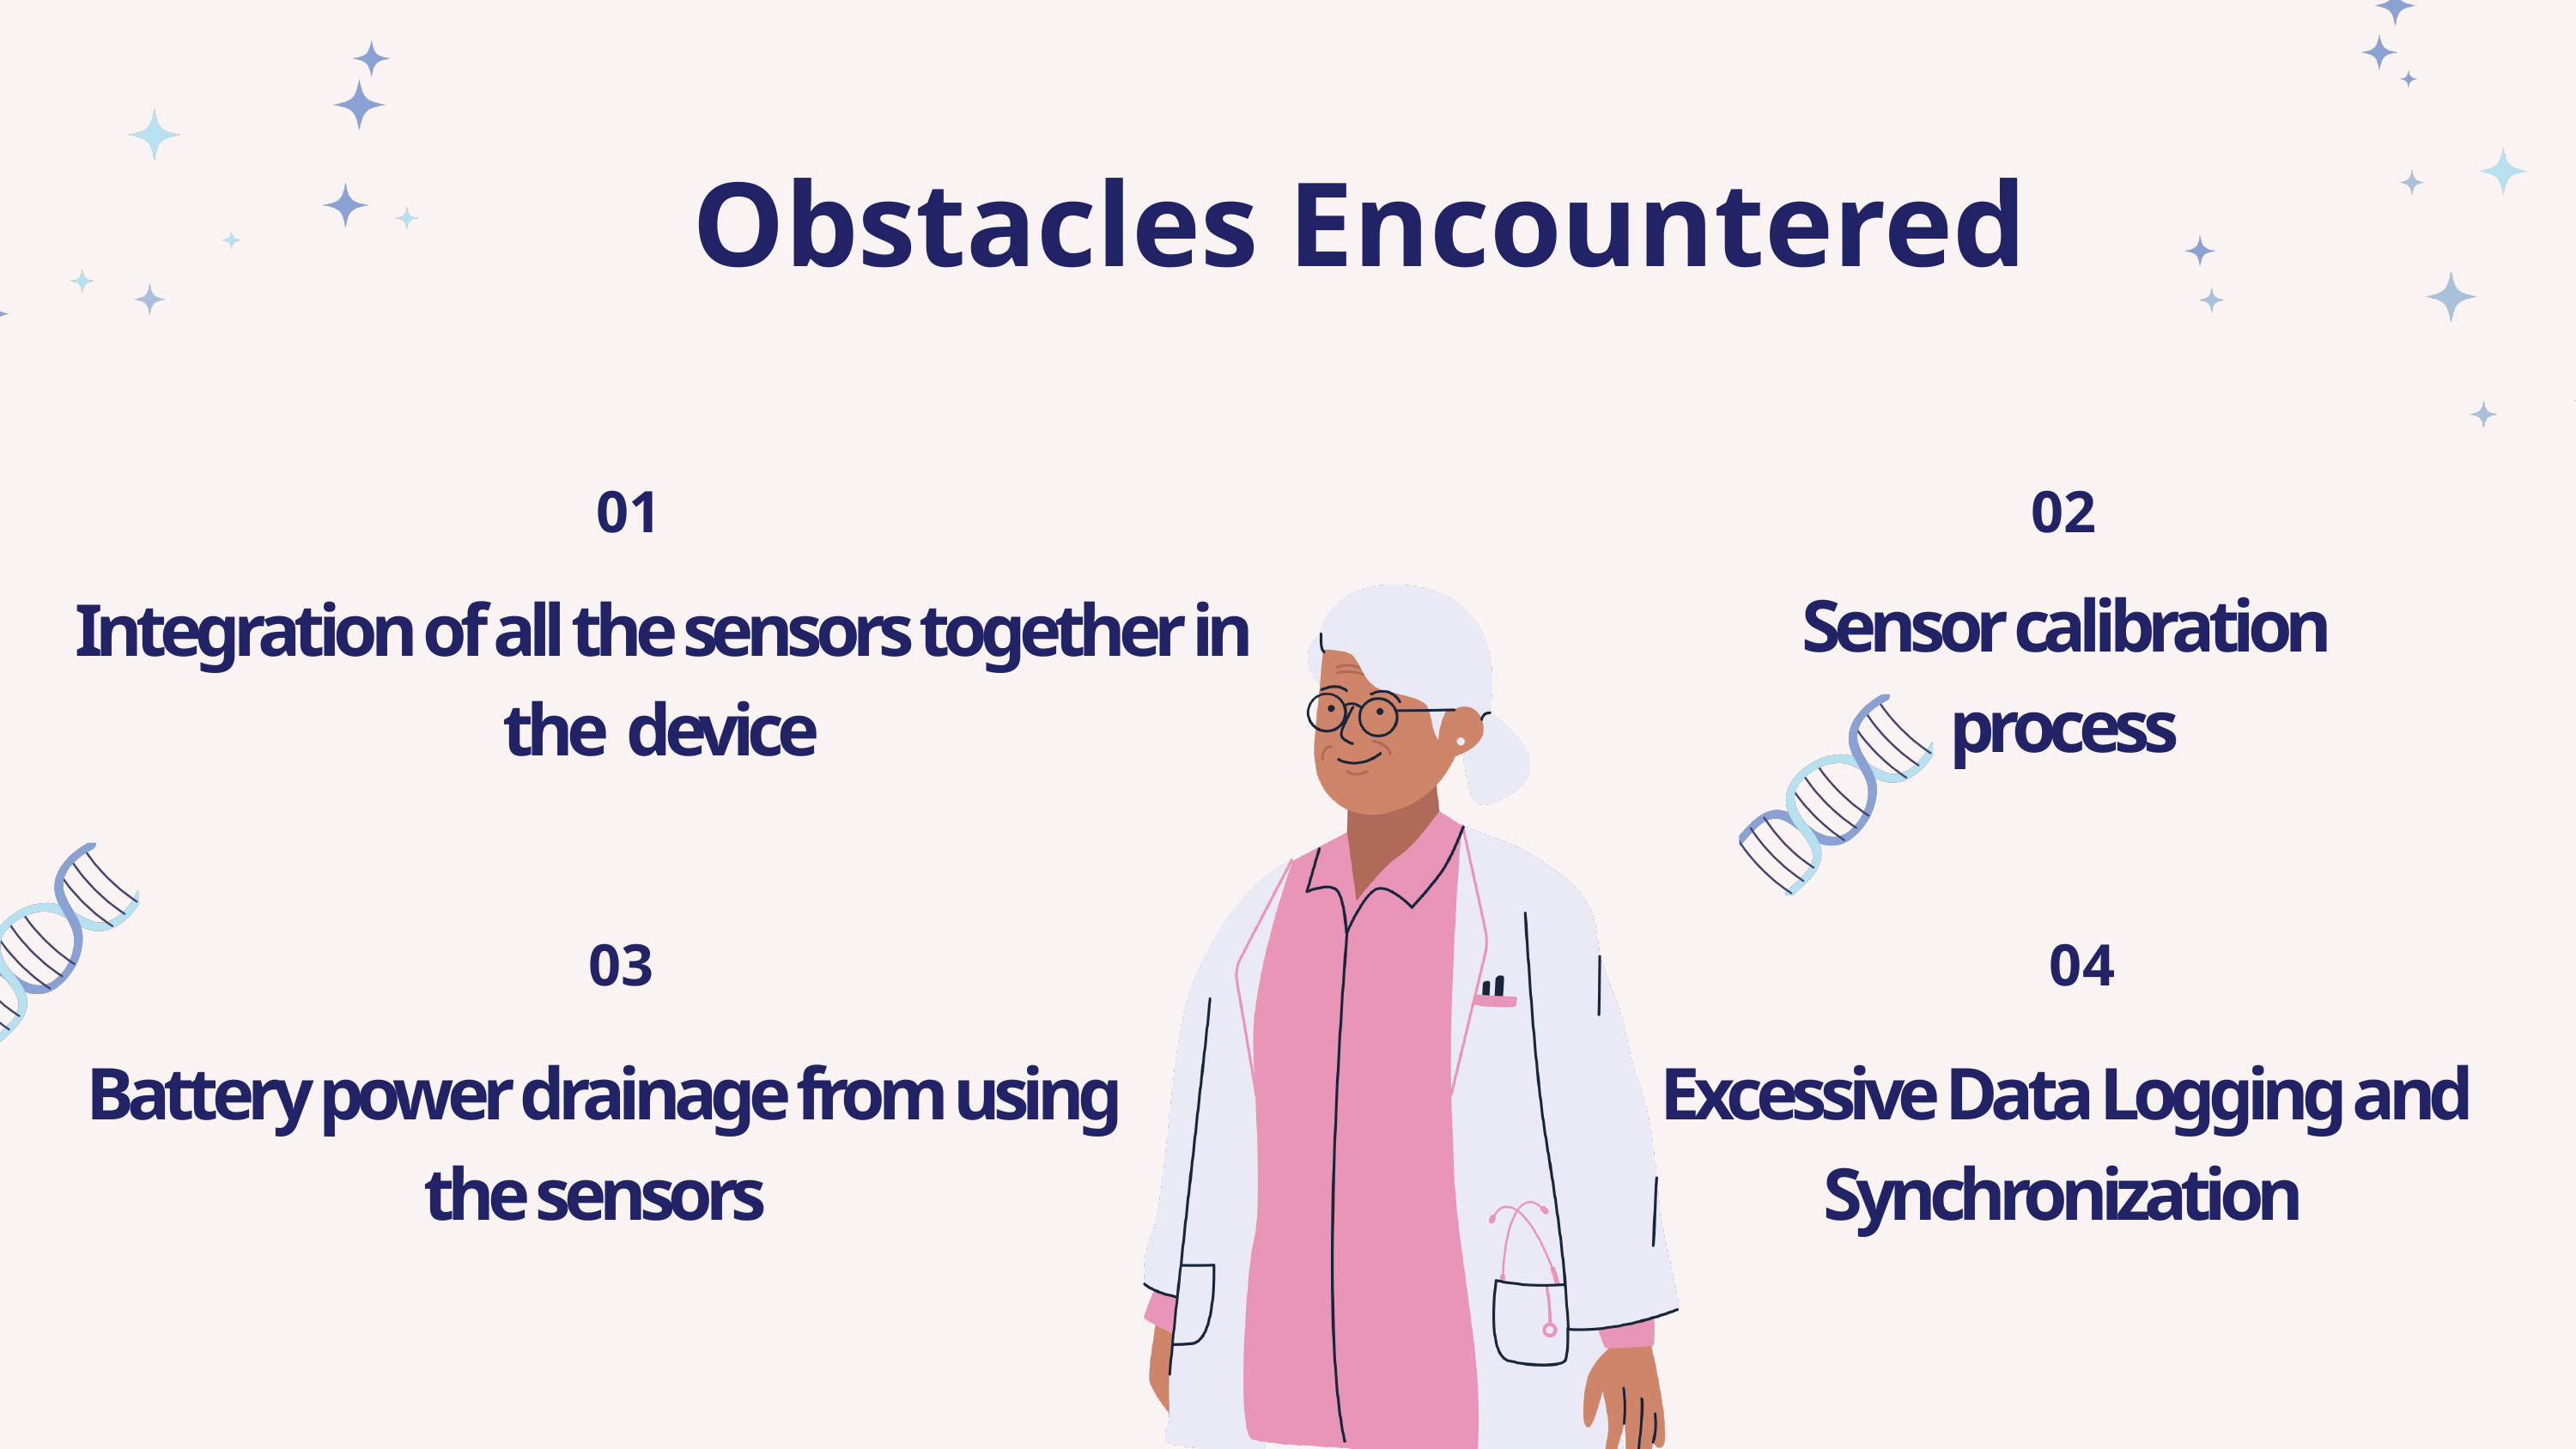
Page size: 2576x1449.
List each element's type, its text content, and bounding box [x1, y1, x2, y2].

text_box [0, 840, 145, 1045]
text_box 01 [165, 464, 1078, 545]
text_box [1736, 767, 1939, 898]
text_box [2184, 0, 2576, 428]
text_box 04 [1734, 917, 2432, 997]
text_box 02 [1607, 464, 2521, 545]
text_box 03 [272, 917, 971, 997]
text_box Battery power drainage from using the sensors [58, 1034, 1145, 1234]
text_box Integration of all the sensors together in the device [69, 570, 1255, 771]
text_box [0, 0, 436, 357]
text_box Excessive Data Logging and Synchronization [1536, 1034, 2576, 1234]
text_box Sensor calibration process [1702, 566, 2427, 767]
text_box [1139, 582, 1680, 1449]
text_box Obstacles Encountered [548, 127, 2027, 290]
